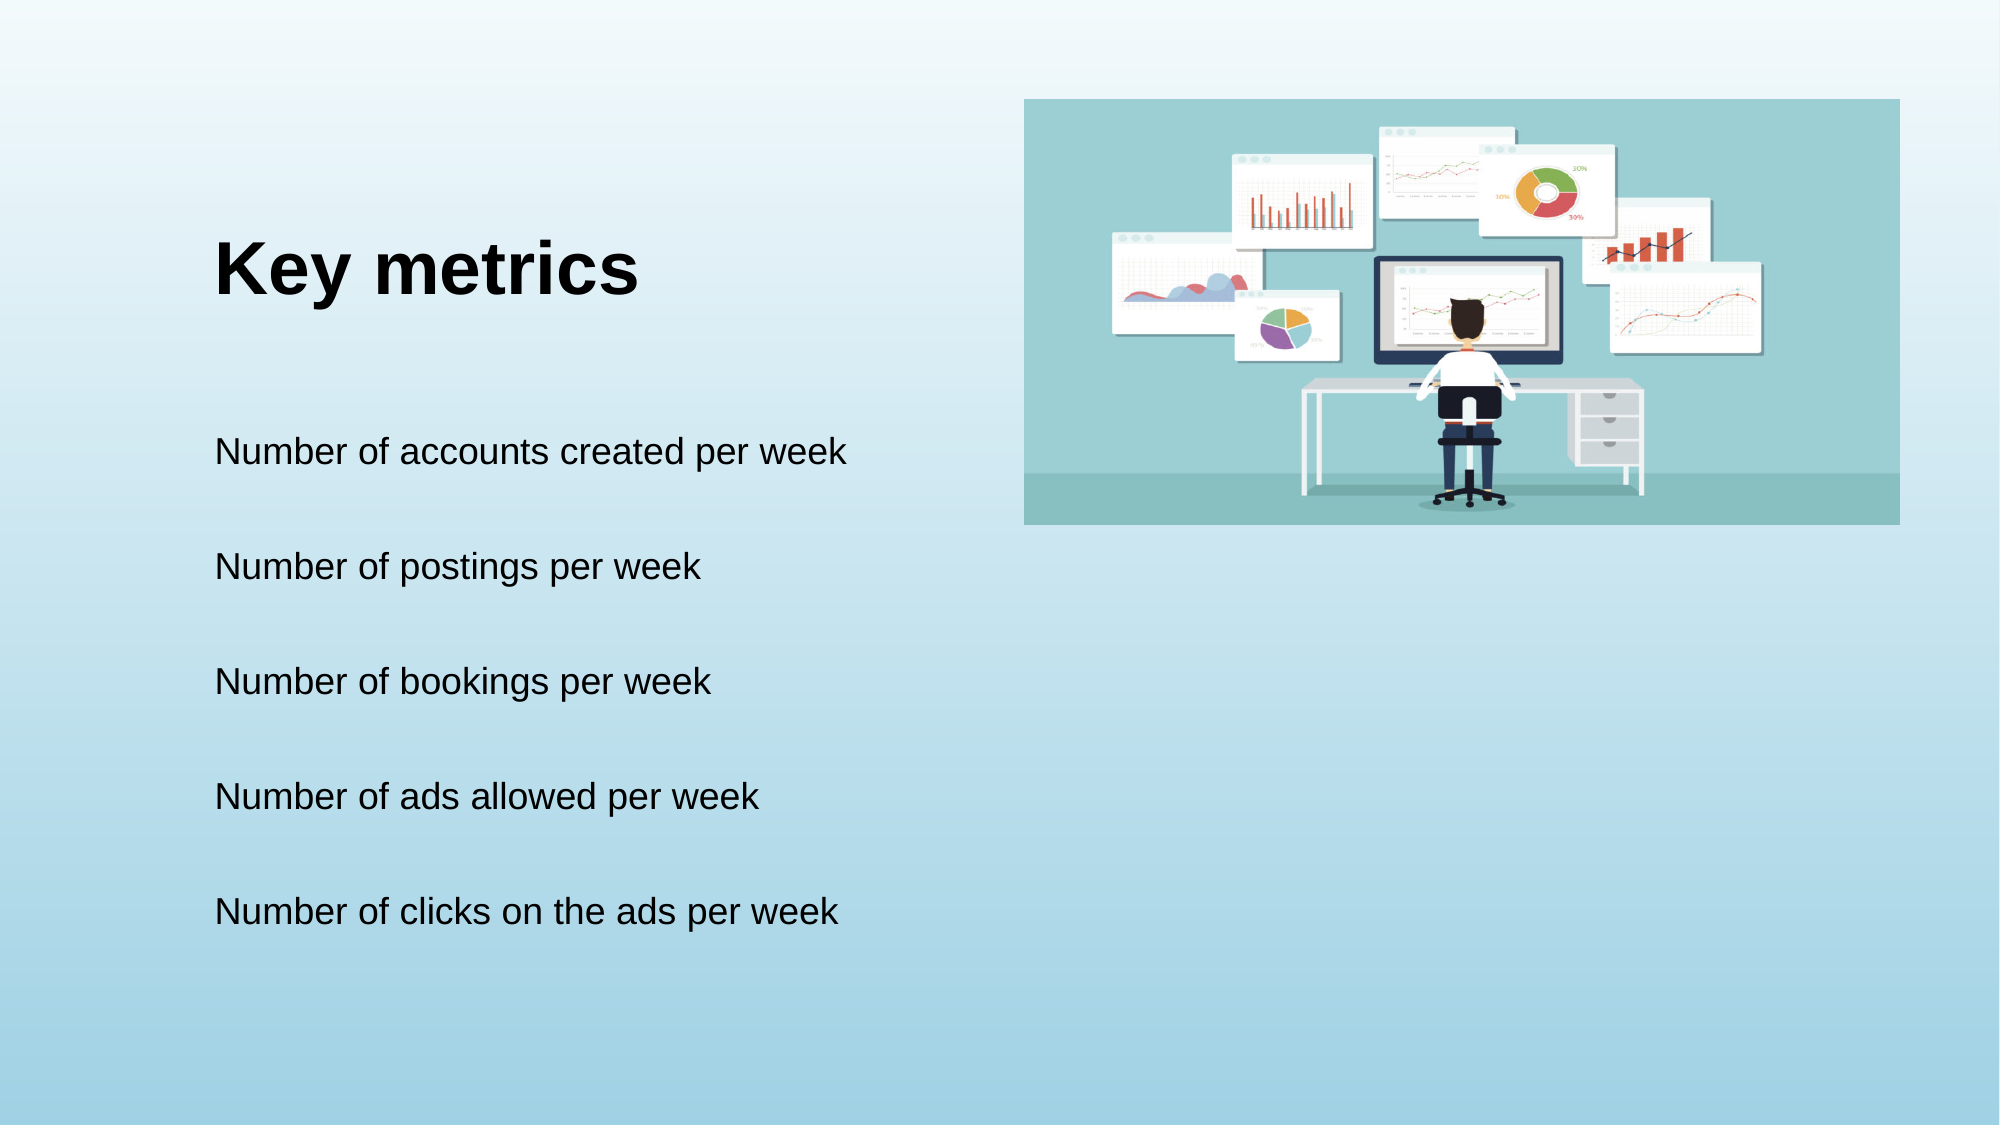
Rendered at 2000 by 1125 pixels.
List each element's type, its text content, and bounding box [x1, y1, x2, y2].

text_box Key metrics [199, 212, 1024, 375]
text_box Number of accounts created per week Number of postings per week Number of bookings per week Number of ads allowed per week Number of clicks on the ads per week [199, 375, 1200, 1125]
picture [1024, 99, 1900, 525]
